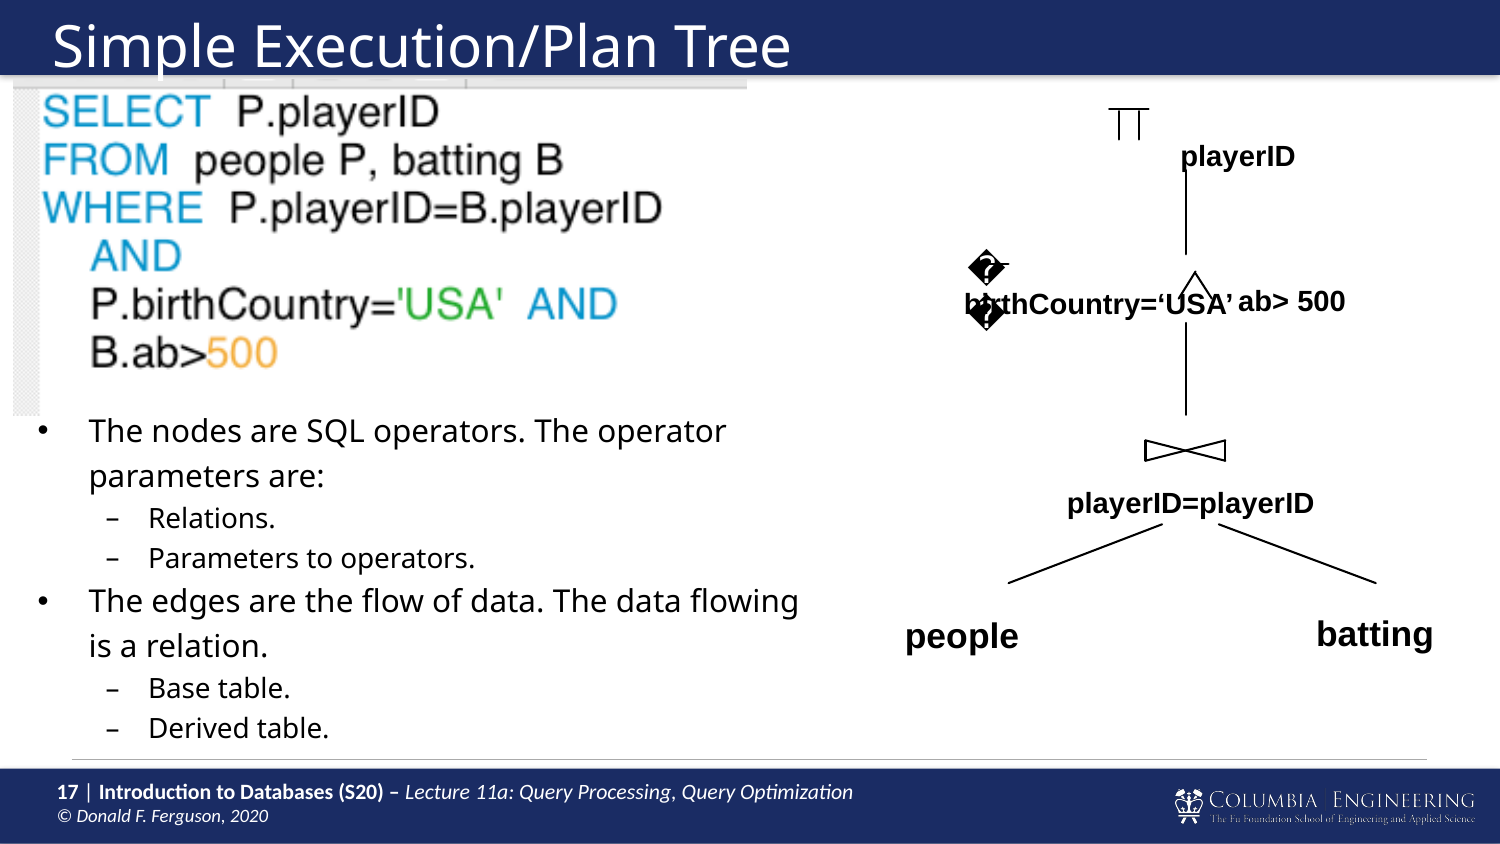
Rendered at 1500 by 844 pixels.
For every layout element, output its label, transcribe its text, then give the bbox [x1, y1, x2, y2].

list The nodes are SQL operators. The operator parameters are: Relations. Parameters to operators. The edges are the flow of data. The data flowing is a relation. Base table. Derived table. [37, 403, 813, 747]
title Simple Execution/Plan Tree [37, 9, 1396, 73]
picture [13, 79, 747, 416]
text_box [874, 108, 1461, 672]
